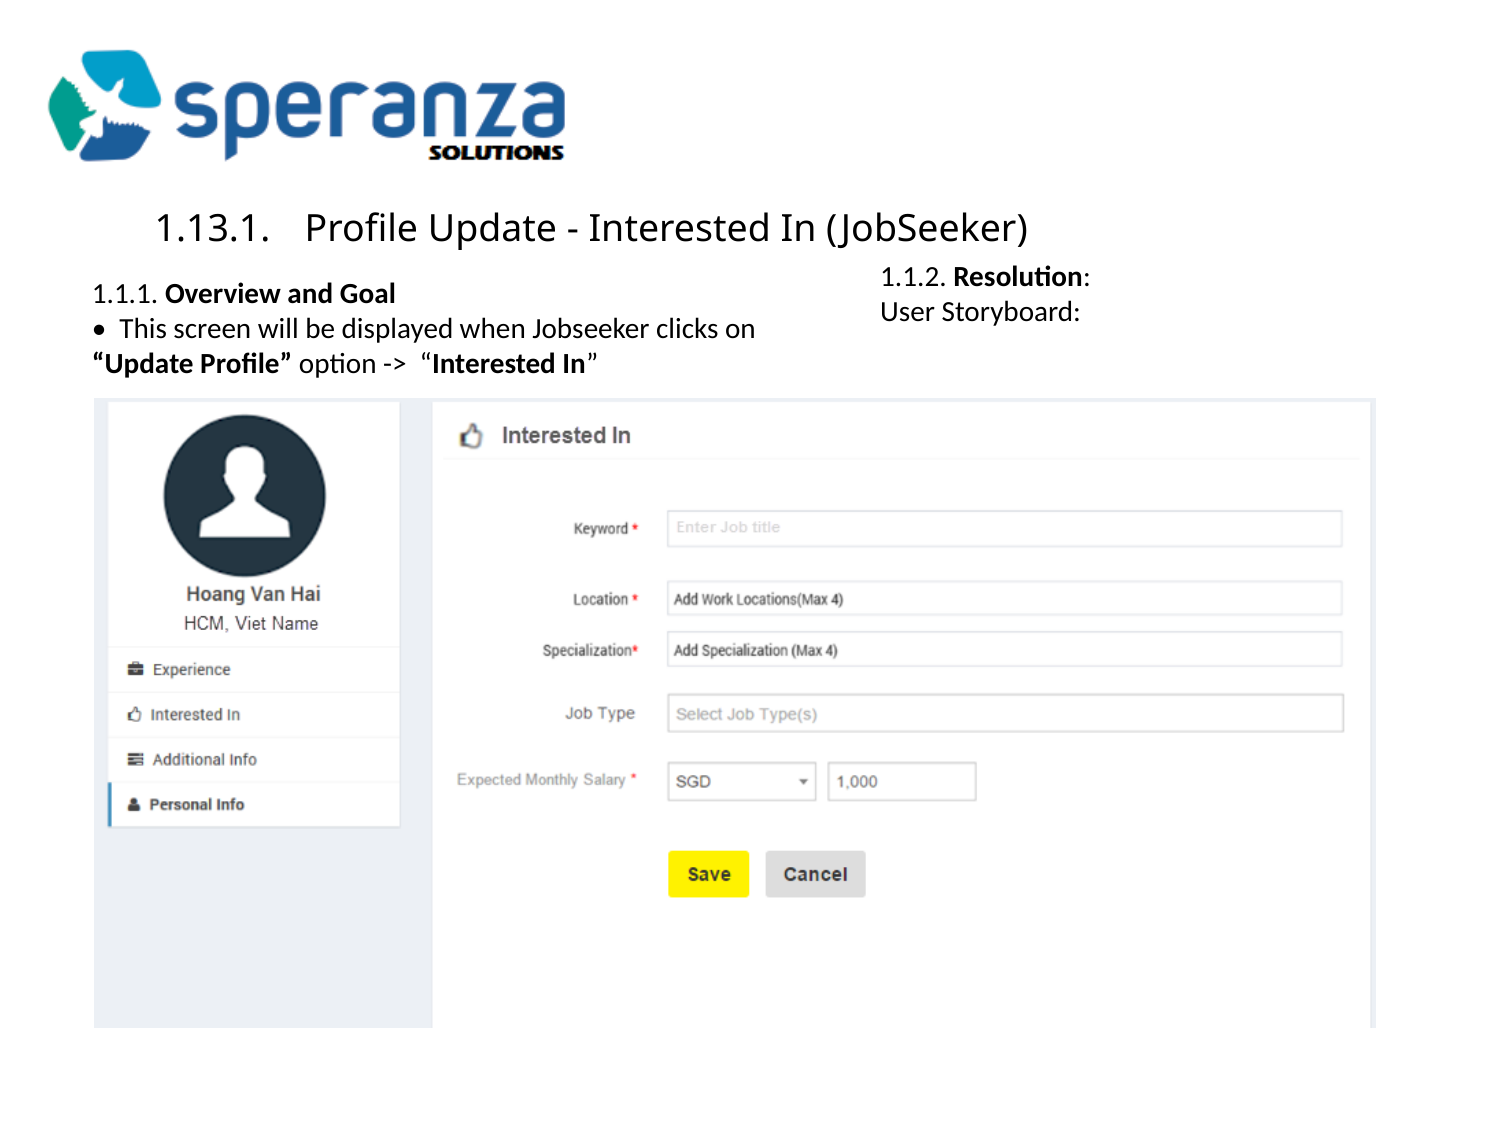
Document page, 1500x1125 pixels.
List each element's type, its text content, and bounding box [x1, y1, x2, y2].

text_box 1.1.1. Overview and Goal • This screen will be displayed when Jobseeker clicks on “Update Profile” option -> “Interested In” [77, 267, 866, 387]
picture [93, 398, 1377, 1029]
text_box 1.13.1. Profile Update - Interested In (JobSeeker) [139, 196, 1044, 256]
picture [17, 19, 601, 193]
text_box 1.1.2. Resolution: User Storyboard: [865, 249, 1282, 335]
